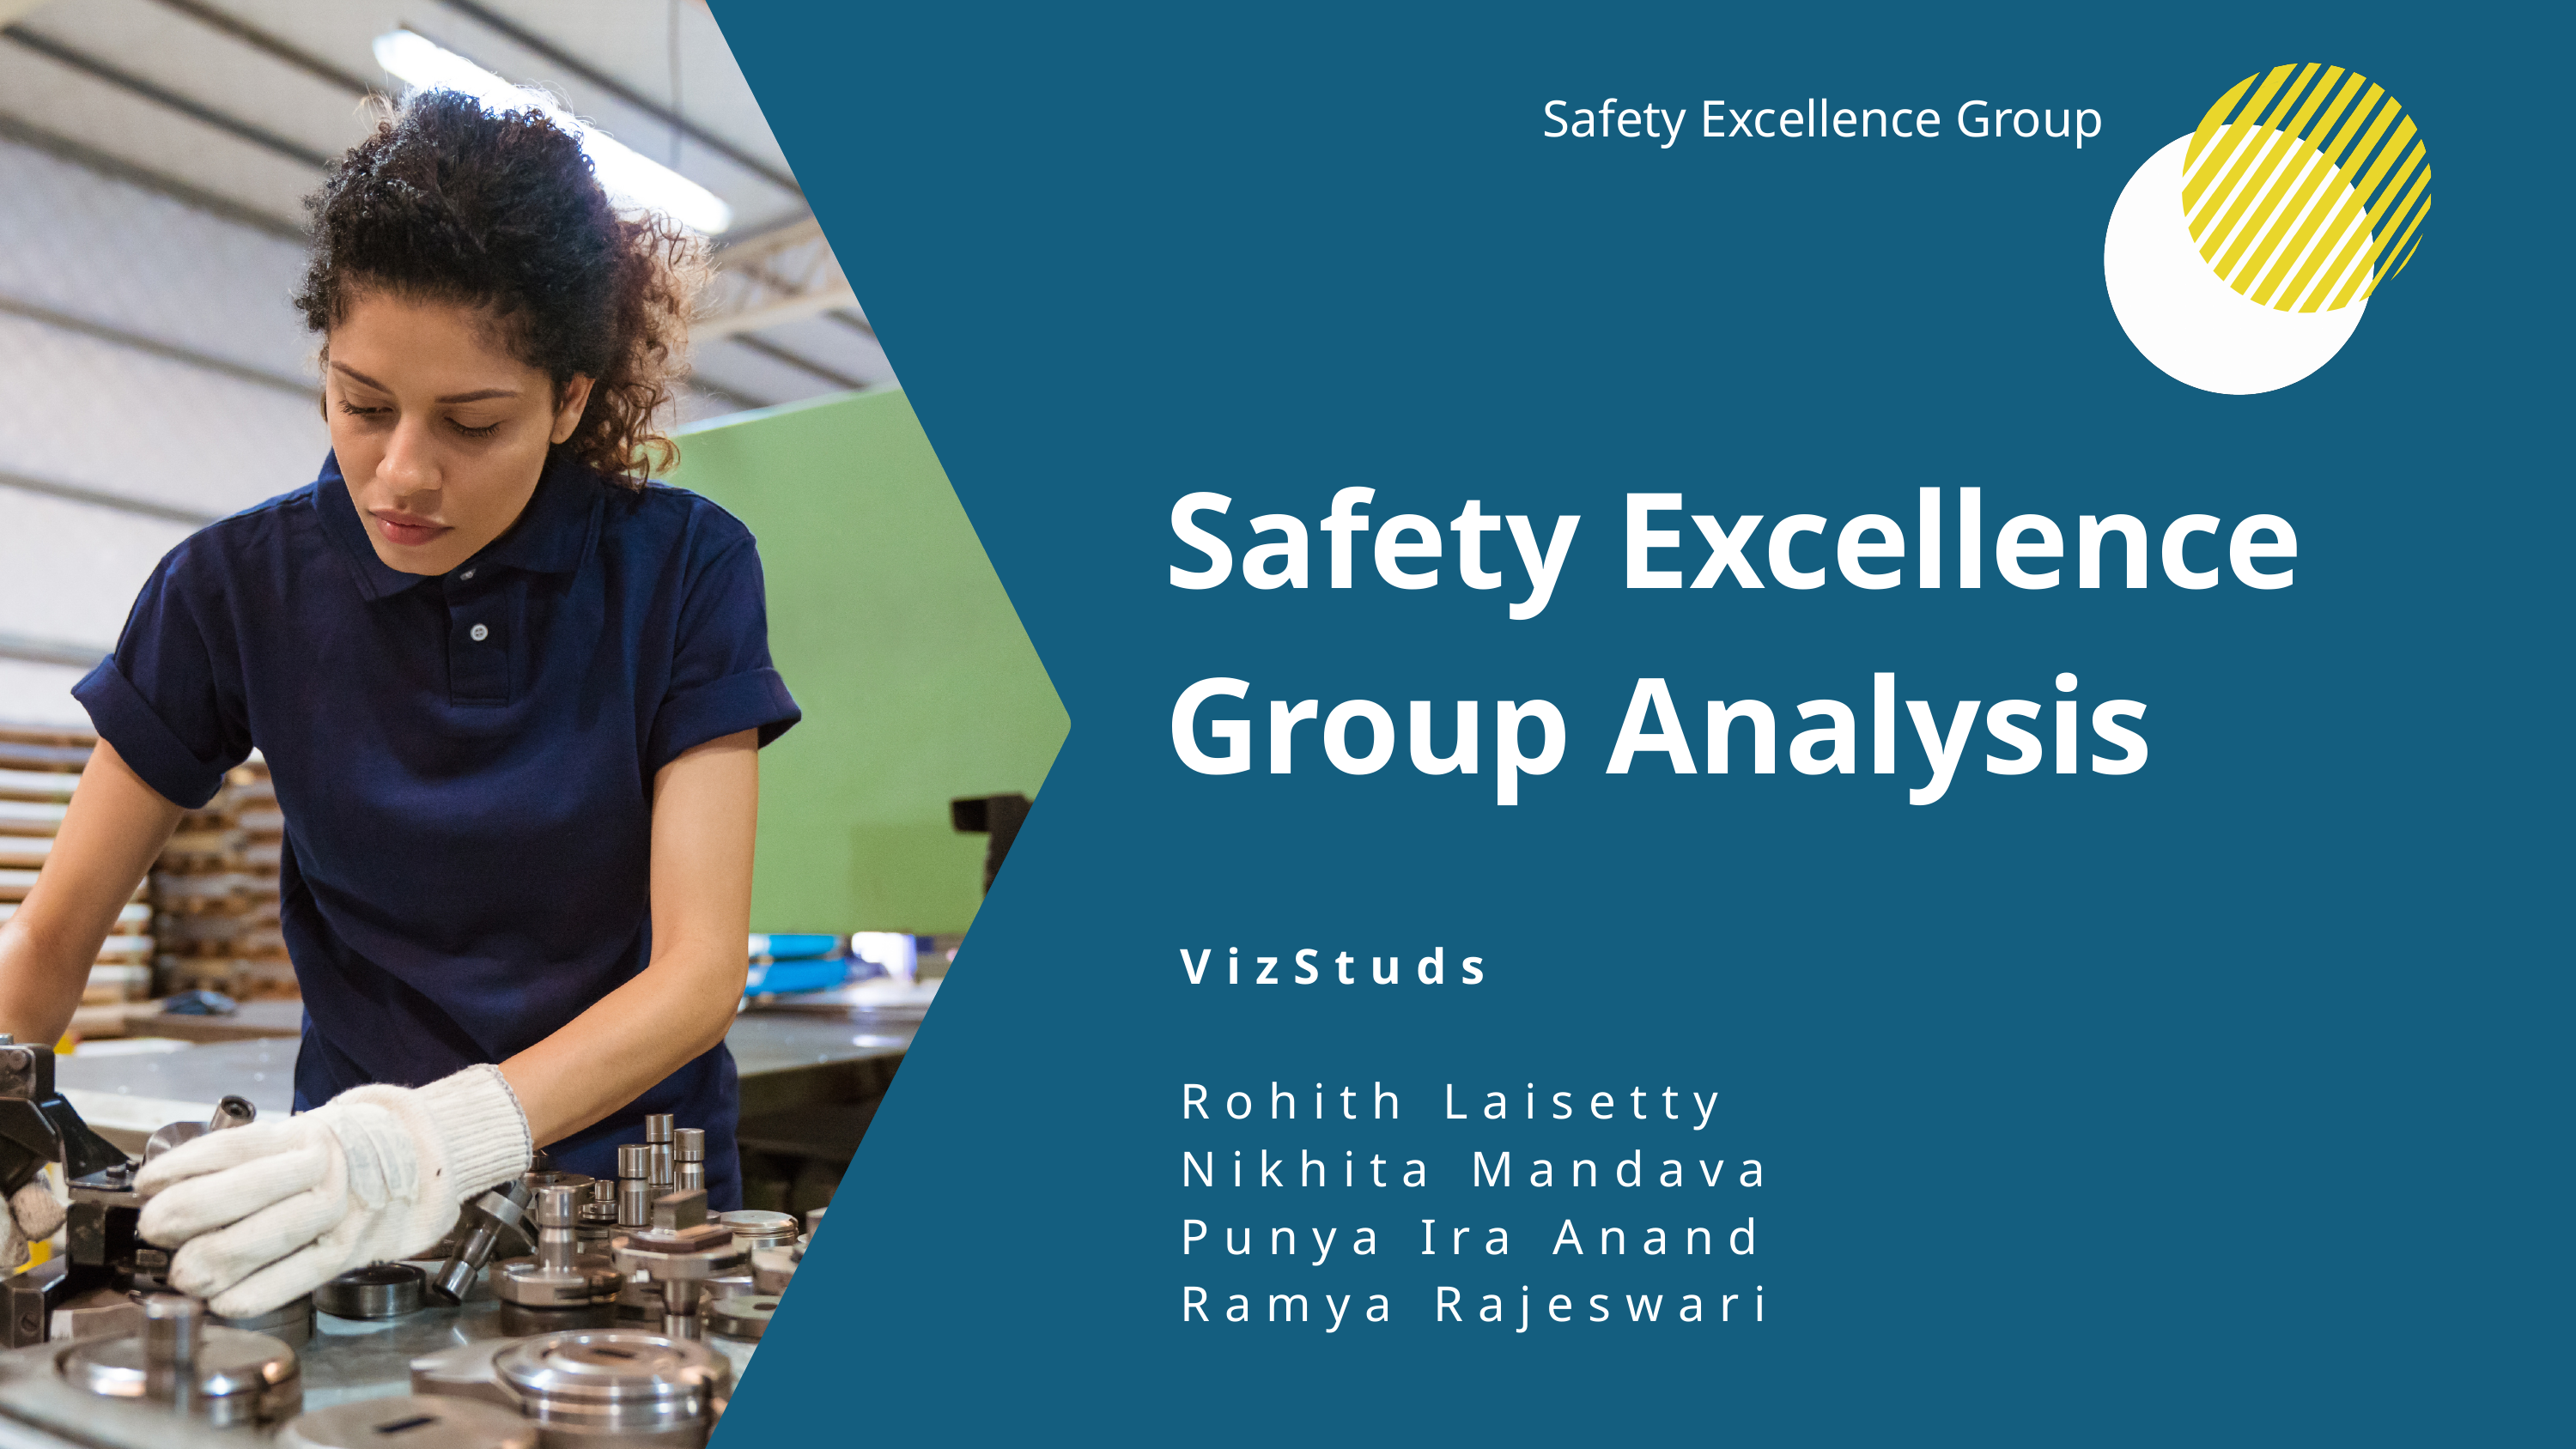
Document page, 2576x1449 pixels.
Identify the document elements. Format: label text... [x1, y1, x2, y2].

text_box [2104, 63, 2432, 395]
text_box Safety Excellence Group Analysis [1164, 428, 2432, 801]
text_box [0, 0, 1074, 1449]
text_box VizStuds Rohith Laisetty Nikhita Mandava Punya Ira Anand Ramya Rajeswari [1181, 925, 1822, 1399]
text_box Safety Excellence Group [1076, 76, 2105, 148]
